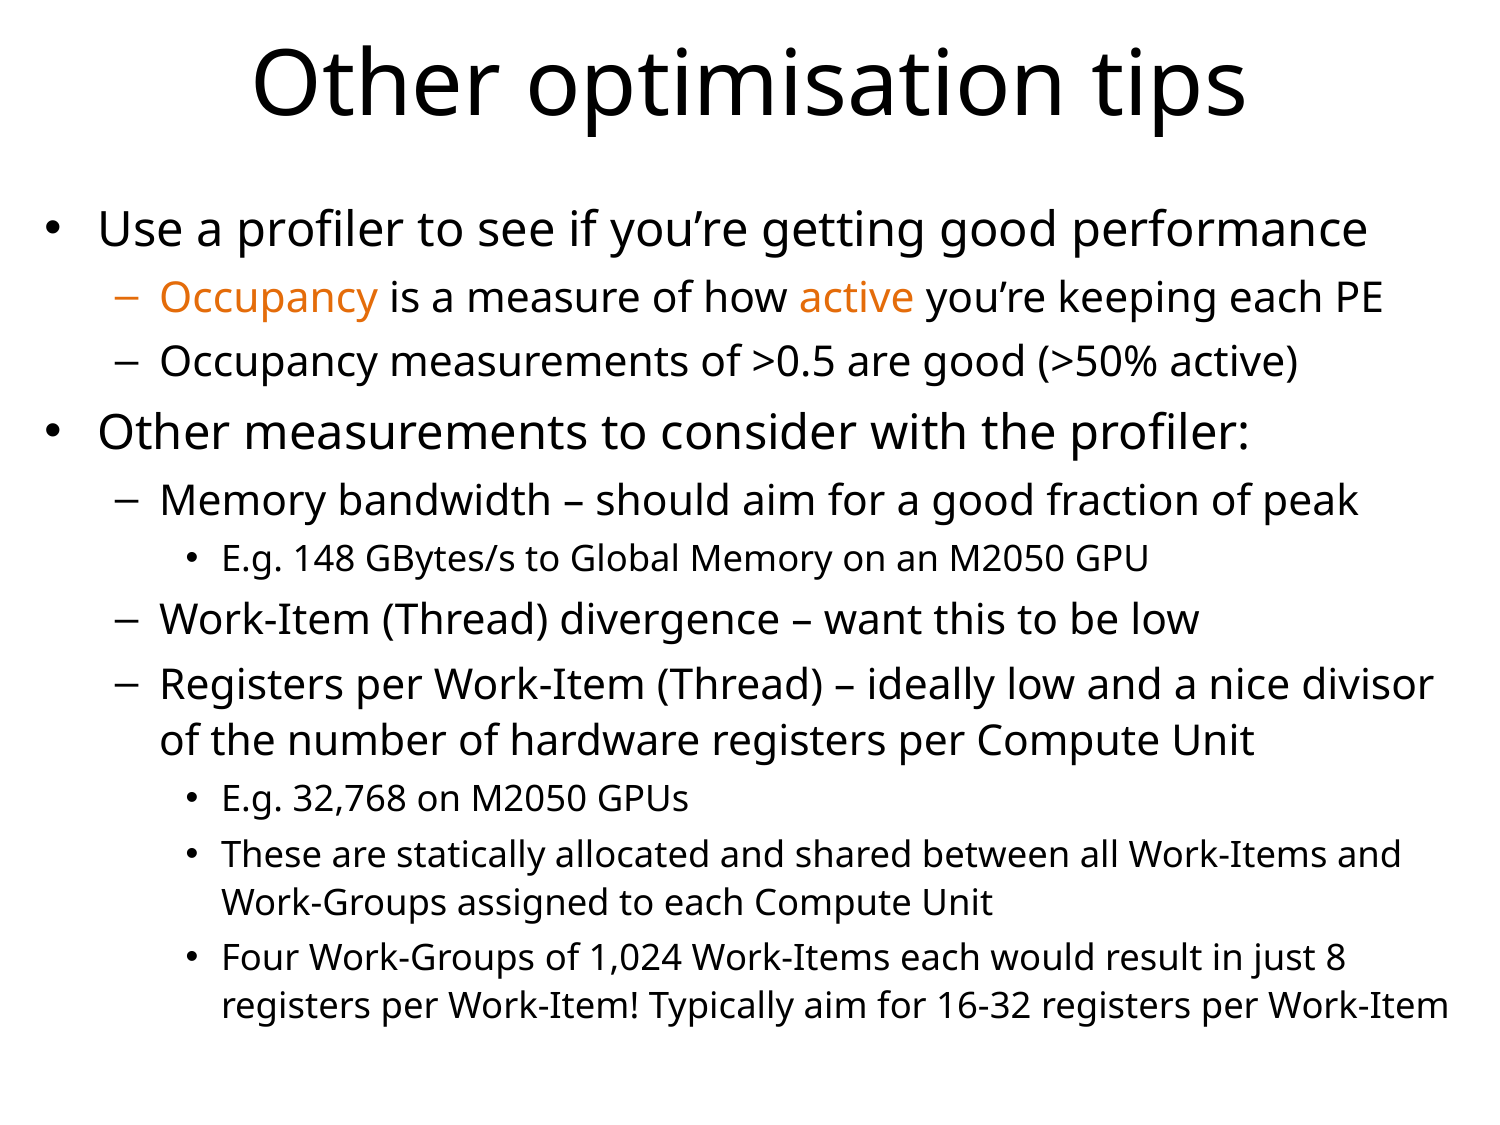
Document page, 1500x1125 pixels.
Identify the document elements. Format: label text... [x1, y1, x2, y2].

list Use a profiler to see if you’re getting good performance Occupancy is a measure of how active you’re keeping each PE Occupancy measurements of >0.5 are good (>50% active) Other measurements to consider with the profiler: Memory bandwidth – should aim for a good fraction of peak E.g. 148 GBytes/s to Global Memory on an M2050 GPU Work-Item (Thread) divergence – want this to be low Registers per Work-Item (Thread) – ideally low and a nice divisor of the number of hardware registers per Compute Unit E.g. 32,768 on M2050 GPUs These are statically allocated and shared between all Work-Items and Work-Groups assigned to each Compute Unit Four Work-Groups of 1,024 Work-Items each would result in just 8 registers per Work-Item! Typically aim for 16-32 registers per Work-Item [29, 184, 1471, 1083]
title Other optimisation tips [75, 0, 1425, 173]
